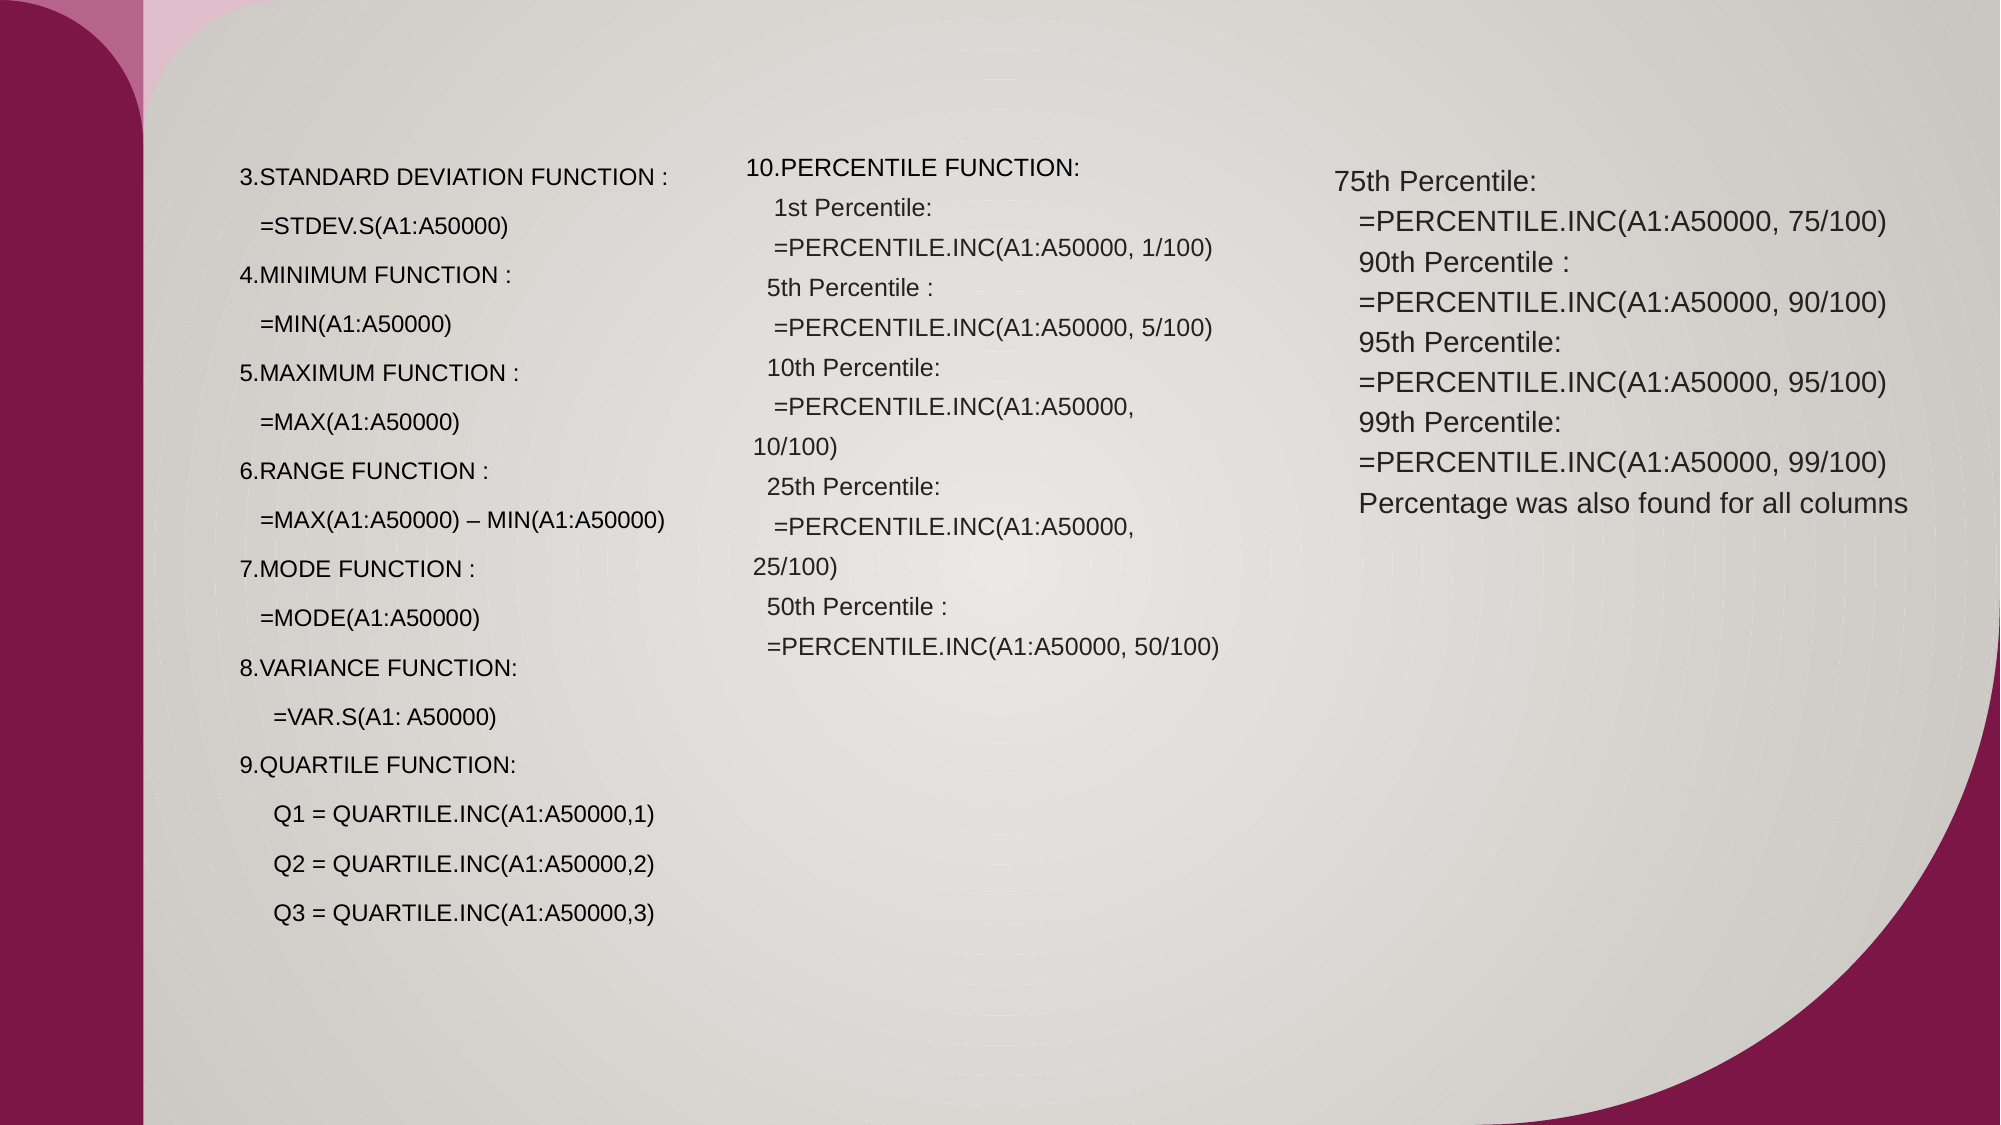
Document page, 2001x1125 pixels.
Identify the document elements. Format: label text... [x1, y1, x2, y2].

list 10.PERCENTILE FUNCTION: 1st Percentile: =PERCENTILE.INC(A1:A50000, 1/100) 5th Percentile : =PERCENTILE.INC(A1:A50000, 5/100) 10th Percentile: =PERCENTILE.INC(A1:A50000, 10/100) 25th Percentile: =PERCENTILE.INC(A1:A50000, 25/100) 50th Percentile : =PERCENTILE.INC(A1:A50000, 50/100) [730, 156, 1547, 969]
list 3.STANDARD DEVIATION FUNCTION : =STDEV.S(A1:A50000) 4.MINIMUM FUNCTION : =MIN(A1:A50000) 5.MAXIMUM FUNCTION : =MAX(A1:A50000) 6.RANGE FUNCTION : =MAX(A1:A50000) – MIN(A1:A50000) 7.MODE FUNCTION : =MODE(A1:A50000) 8.VARIANCE FUNCTION: =VAR.S(A1: A50000) 9.QUARTILE FUNCTION: Q1 = QUARTILE.INC(A1:A50000,1) Q2 = QUARTILE.INC(A1:A50000,2) Q3 = QUARTILE.INC(A1:A50000,3) [224, 149, 1215, 939]
text_box 75th Percentile: =PERCENTILE.INC(A1:A50000, 75/100) 90th Percentile : =PERCENTILE.INC(A1:A50000, 90/100) 95th Percentile: =PERCENTILE.INC(A1:A50000, 95/100) 99th Percentile: =PERCENTILE.INC(A1:A50000, 99/100) Percentage was also found for all columns [1319, 149, 1969, 527]
